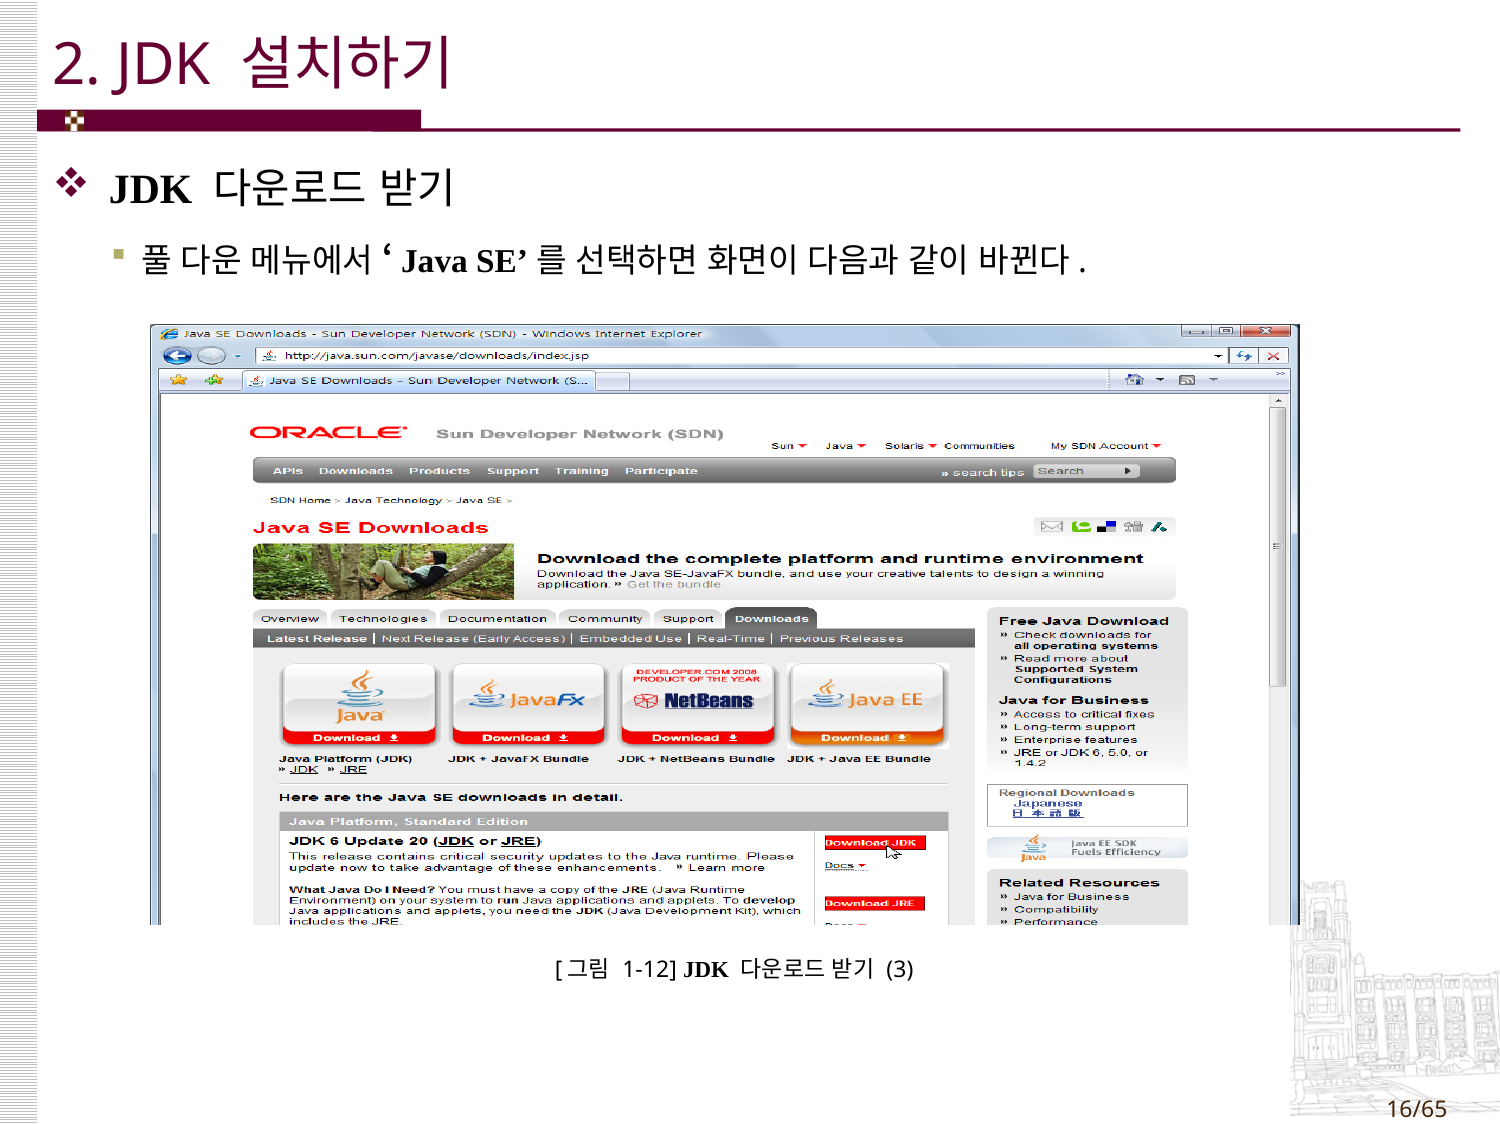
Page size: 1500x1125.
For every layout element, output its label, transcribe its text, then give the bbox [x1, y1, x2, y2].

picture [65, 111, 84, 131]
text_box [그림 1-12] JDK 다운로드 받기 (3) [385, 948, 1077, 990]
picture [1290, 874, 1500, 1125]
list JDK 다운로드 받기 풀 다운 메뉴에서 ‘Java SE’를 선택하면 화면이 다음과 같이 바뀐다. [37, 154, 1463, 1093]
title 2. JDK 설치하기 [36, 13, 1278, 109]
picture [149, 324, 1301, 926]
